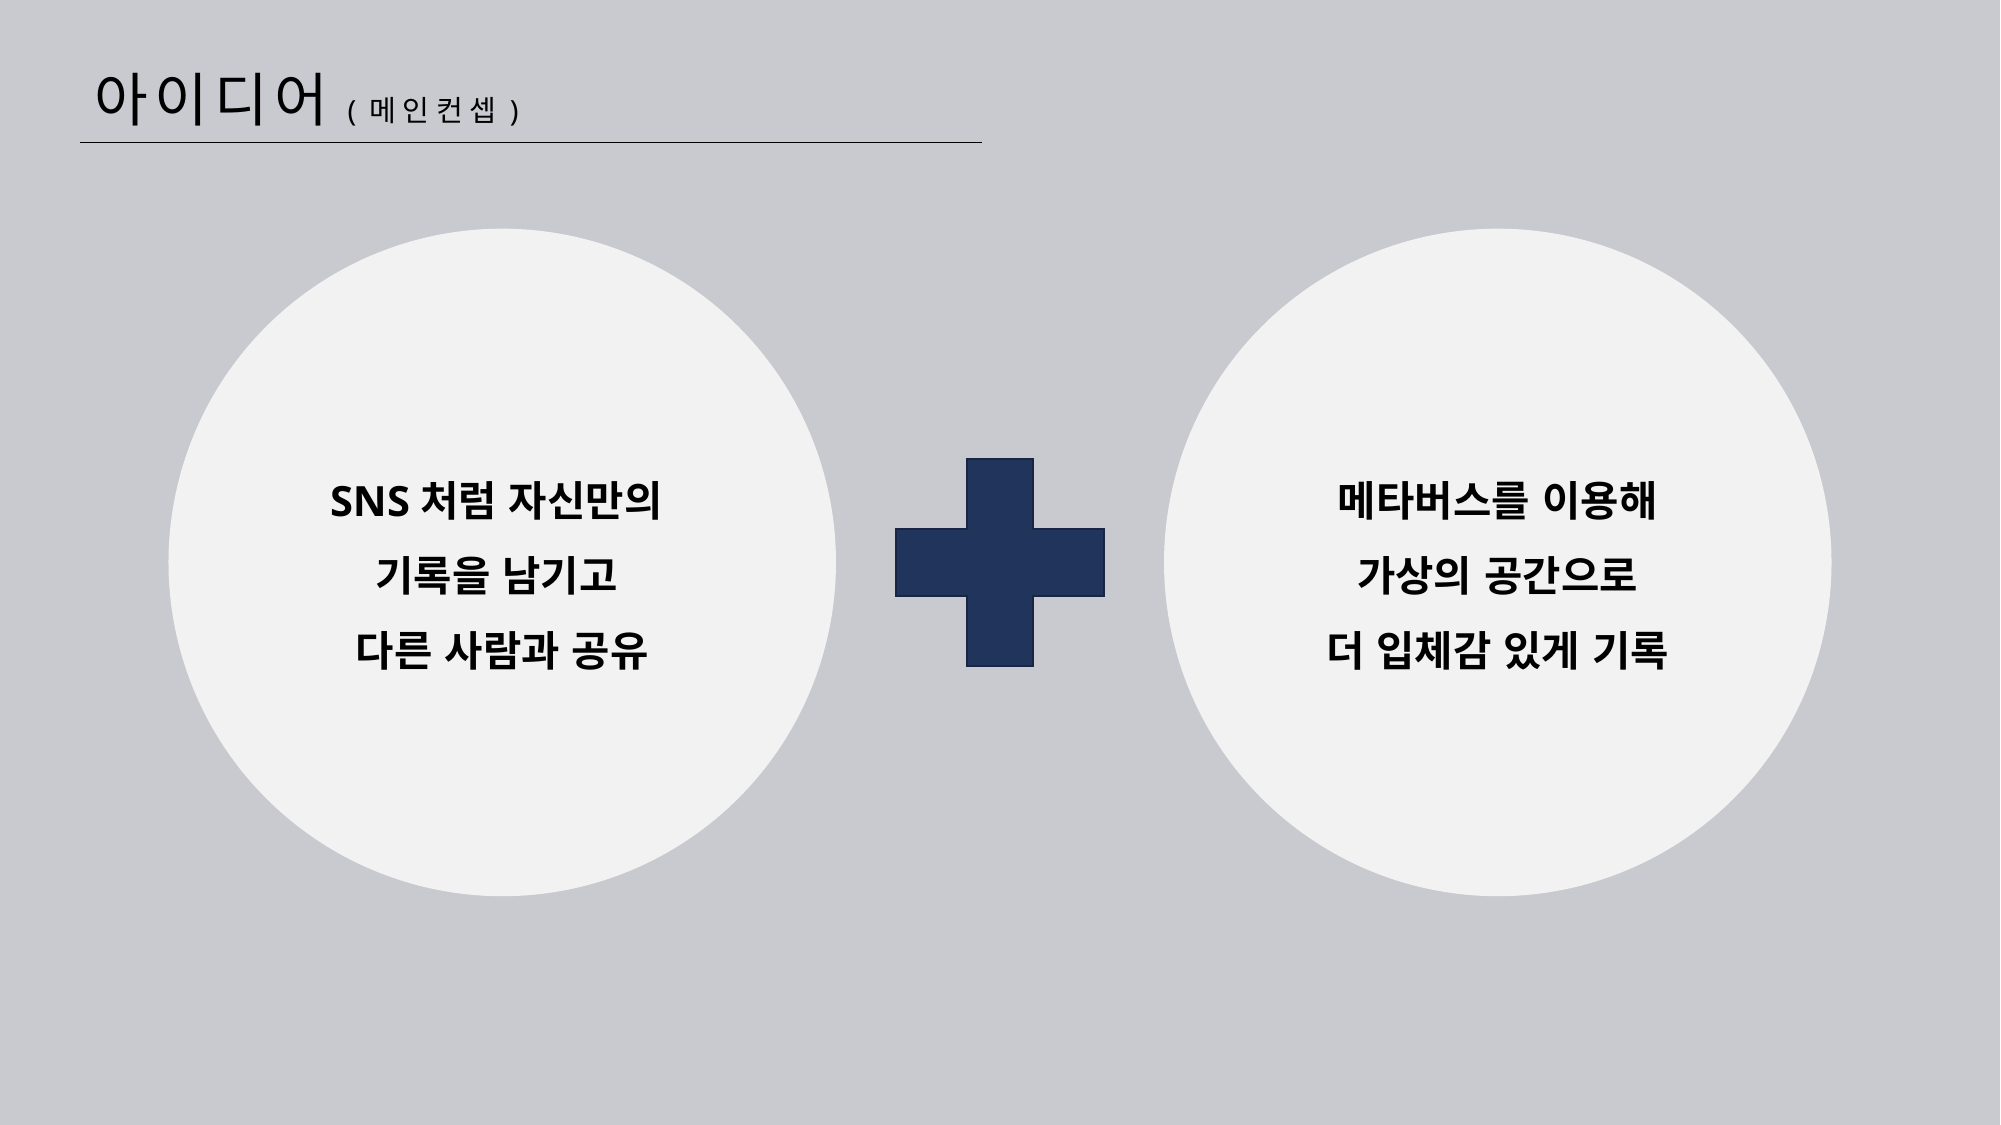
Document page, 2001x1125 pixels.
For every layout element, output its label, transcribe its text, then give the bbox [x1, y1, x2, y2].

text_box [79, 55, 982, 143]
text_box 메타버스를 이용해 가상의 공간으로 더 입체감 있게 기록 [1163, 227, 1833, 898]
text_box SNS처럼 자신만의 기록을 남기고 다른 사람과 공유 [167, 227, 838, 898]
text_box [895, 458, 1105, 667]
